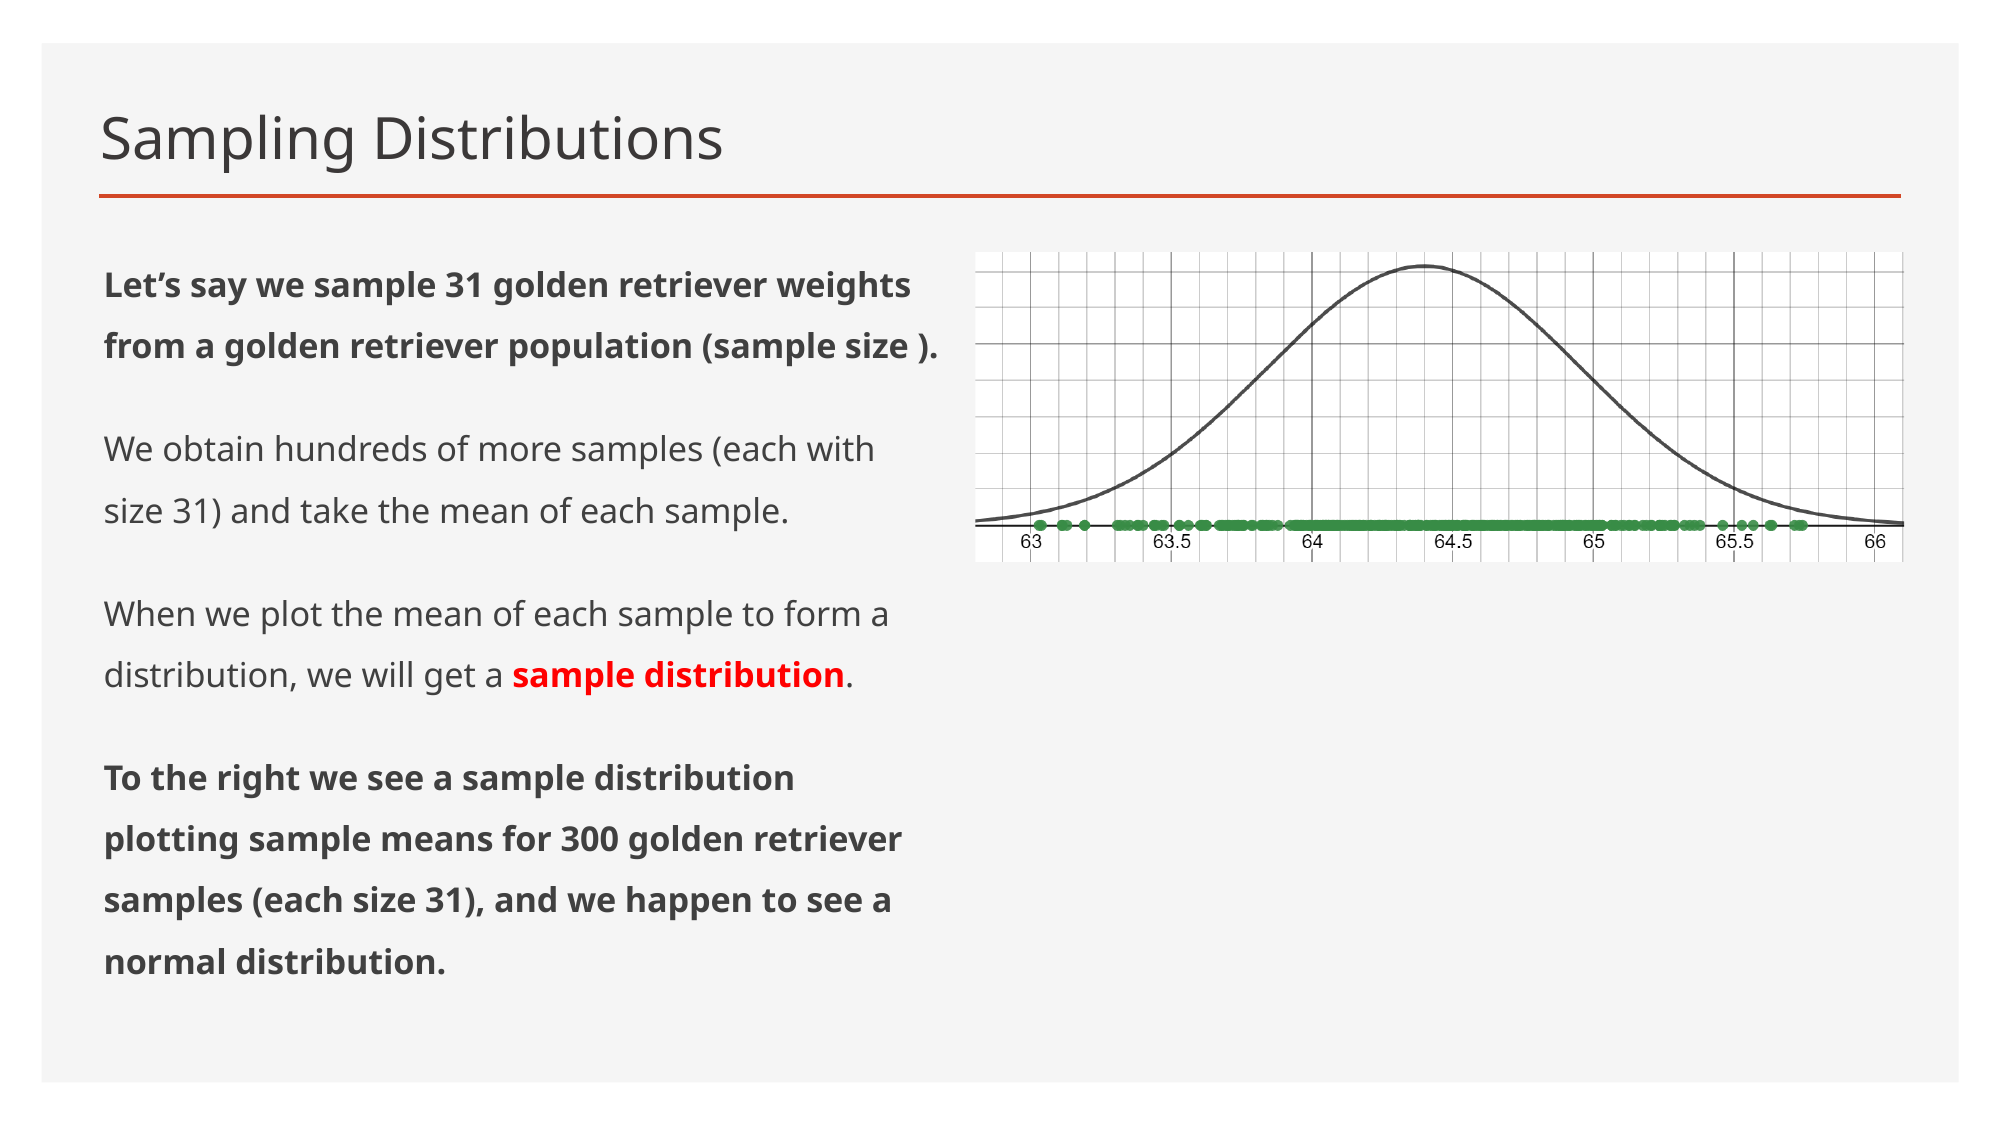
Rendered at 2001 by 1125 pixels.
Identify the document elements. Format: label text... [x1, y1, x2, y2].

title Sampling Distributions [85, 73, 1214, 179]
picture [975, 252, 1905, 562]
